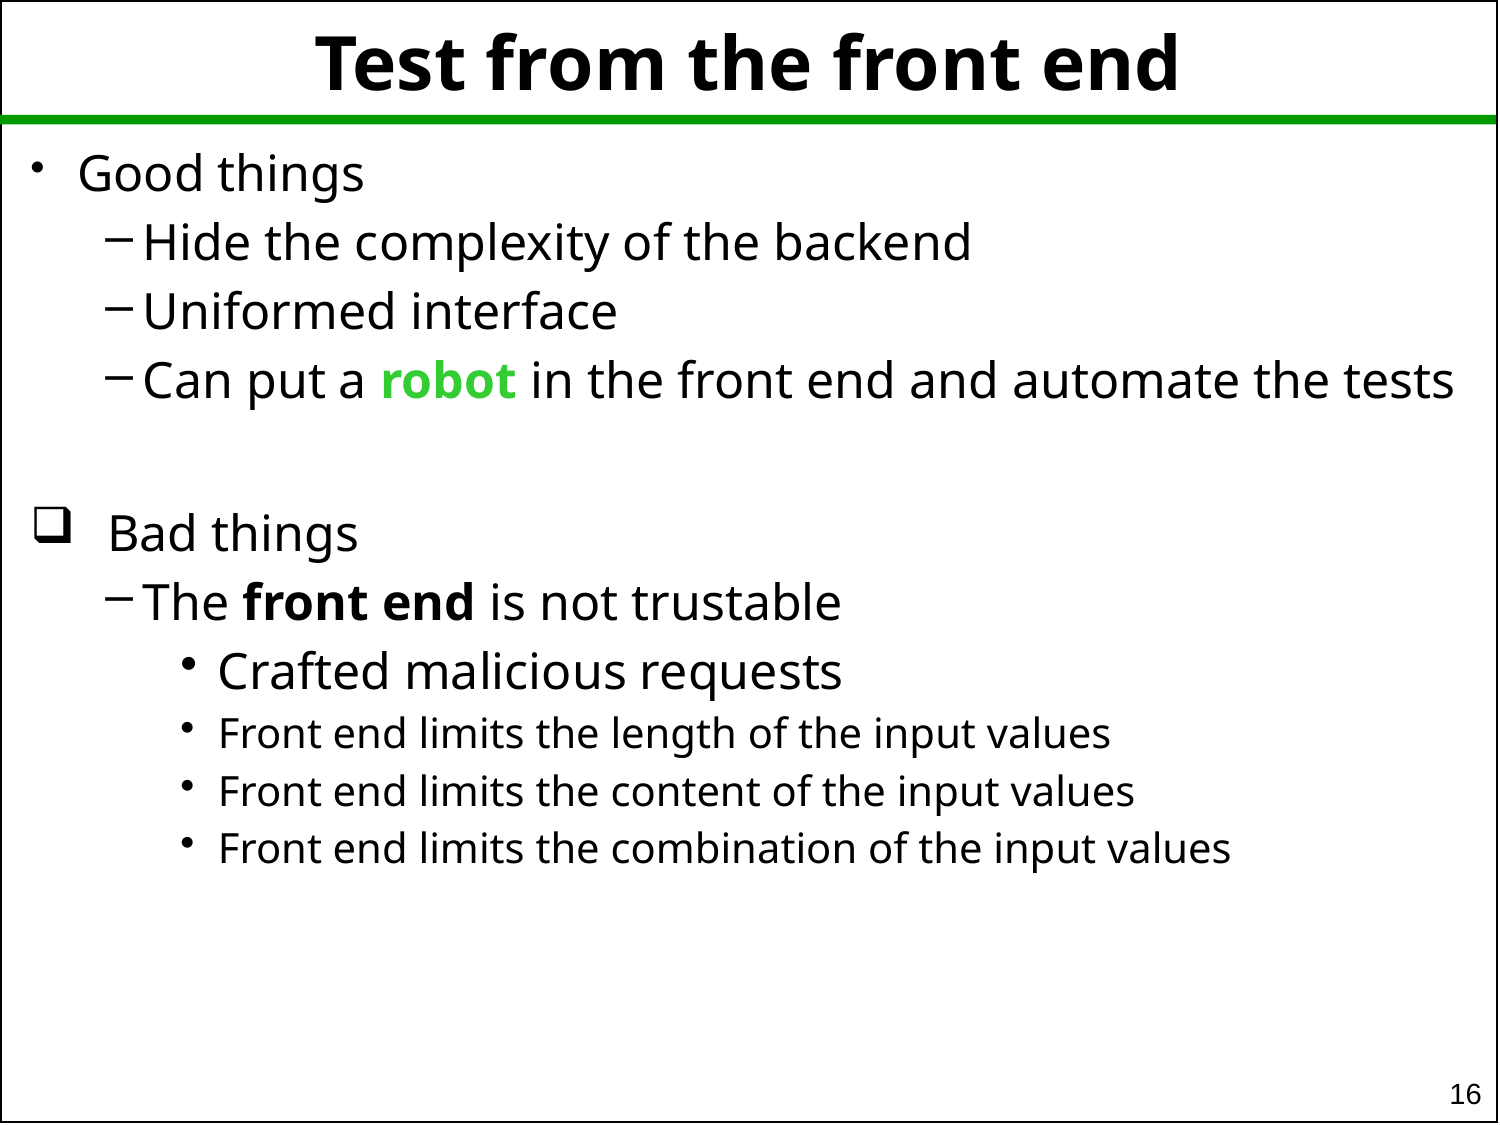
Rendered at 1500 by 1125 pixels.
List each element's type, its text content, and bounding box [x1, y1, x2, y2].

slide_number 16 [1184, 1077, 1498, 1118]
list Good things Hide the complexity of the backend Uniformed interface Can put a robot in the front end and automate the tests Bad things The front end is not trustable Crafted malicious requests Front end limits the length of the input values Front end limits the content of the input values Front end limits the combination of the input values [15, 141, 1485, 1074]
title Test from the front end [14, 7, 1483, 125]
